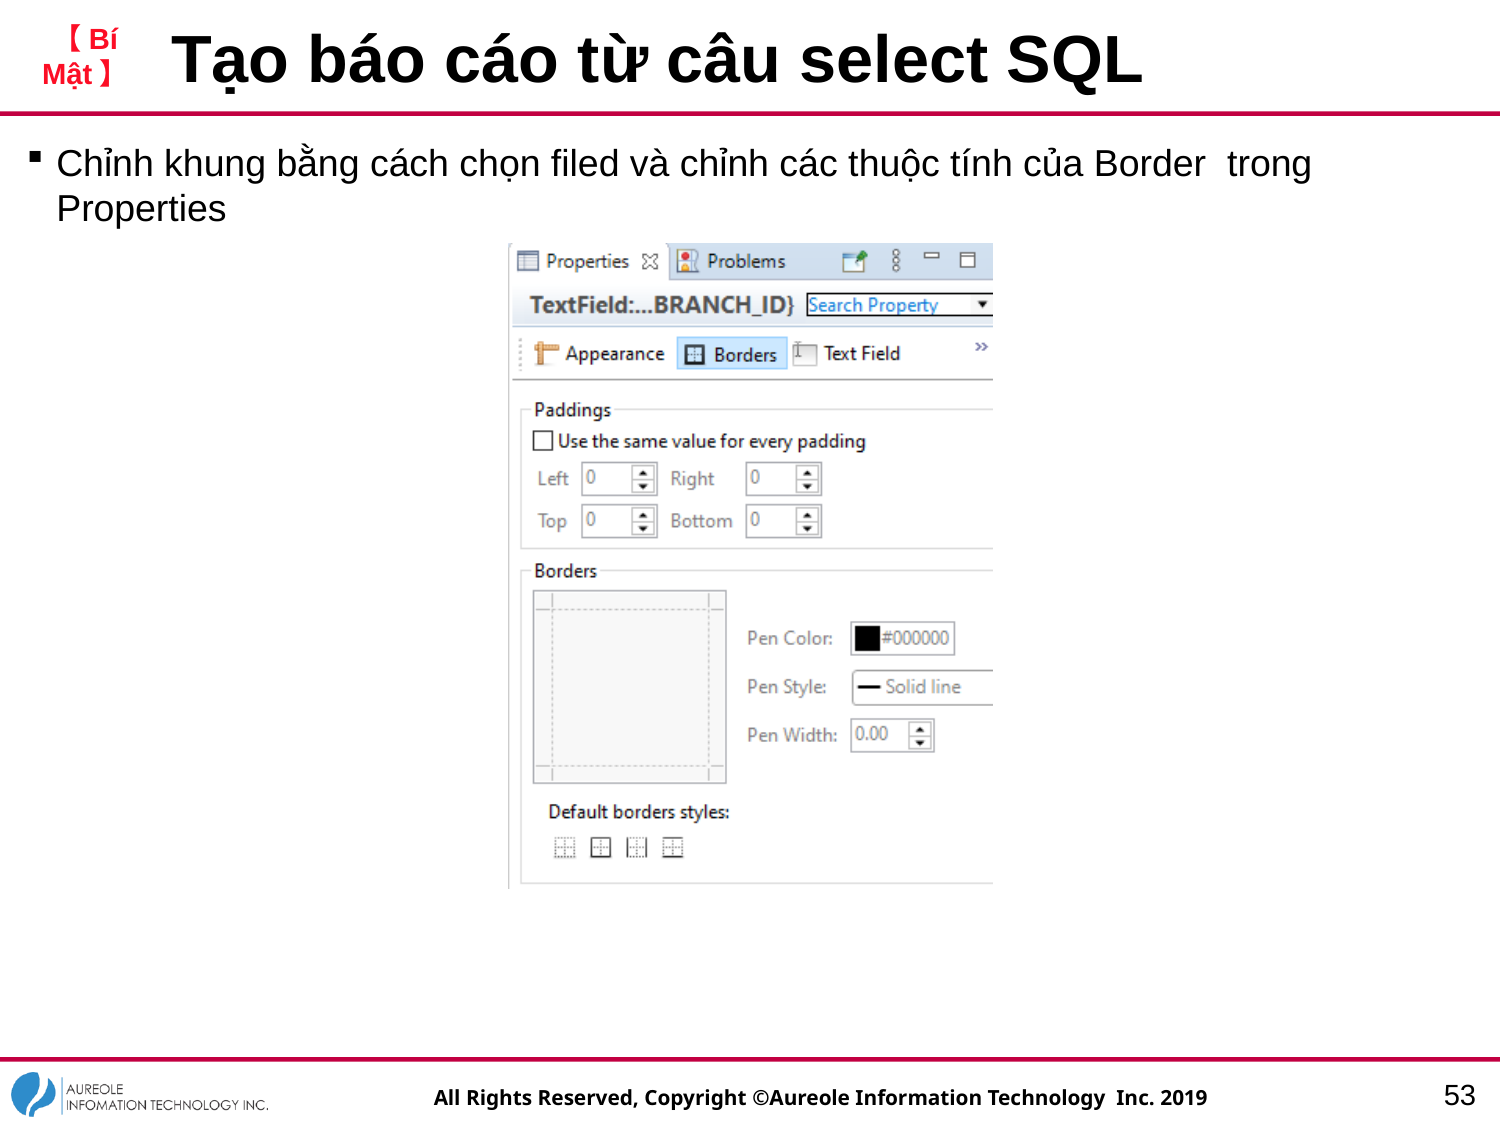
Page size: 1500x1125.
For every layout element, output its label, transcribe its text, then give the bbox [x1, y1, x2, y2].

slide_number 52 [1399, 1068, 1492, 1117]
list Chỉnh khung bằng cách chọn filed và chỉnh các thuộc tính của Border trong Properties [11, 137, 1489, 244]
picture [507, 243, 993, 890]
picture [11, 1072, 268, 1117]
title Tạo báo cáo từ câu select SQL [155, 9, 1486, 103]
